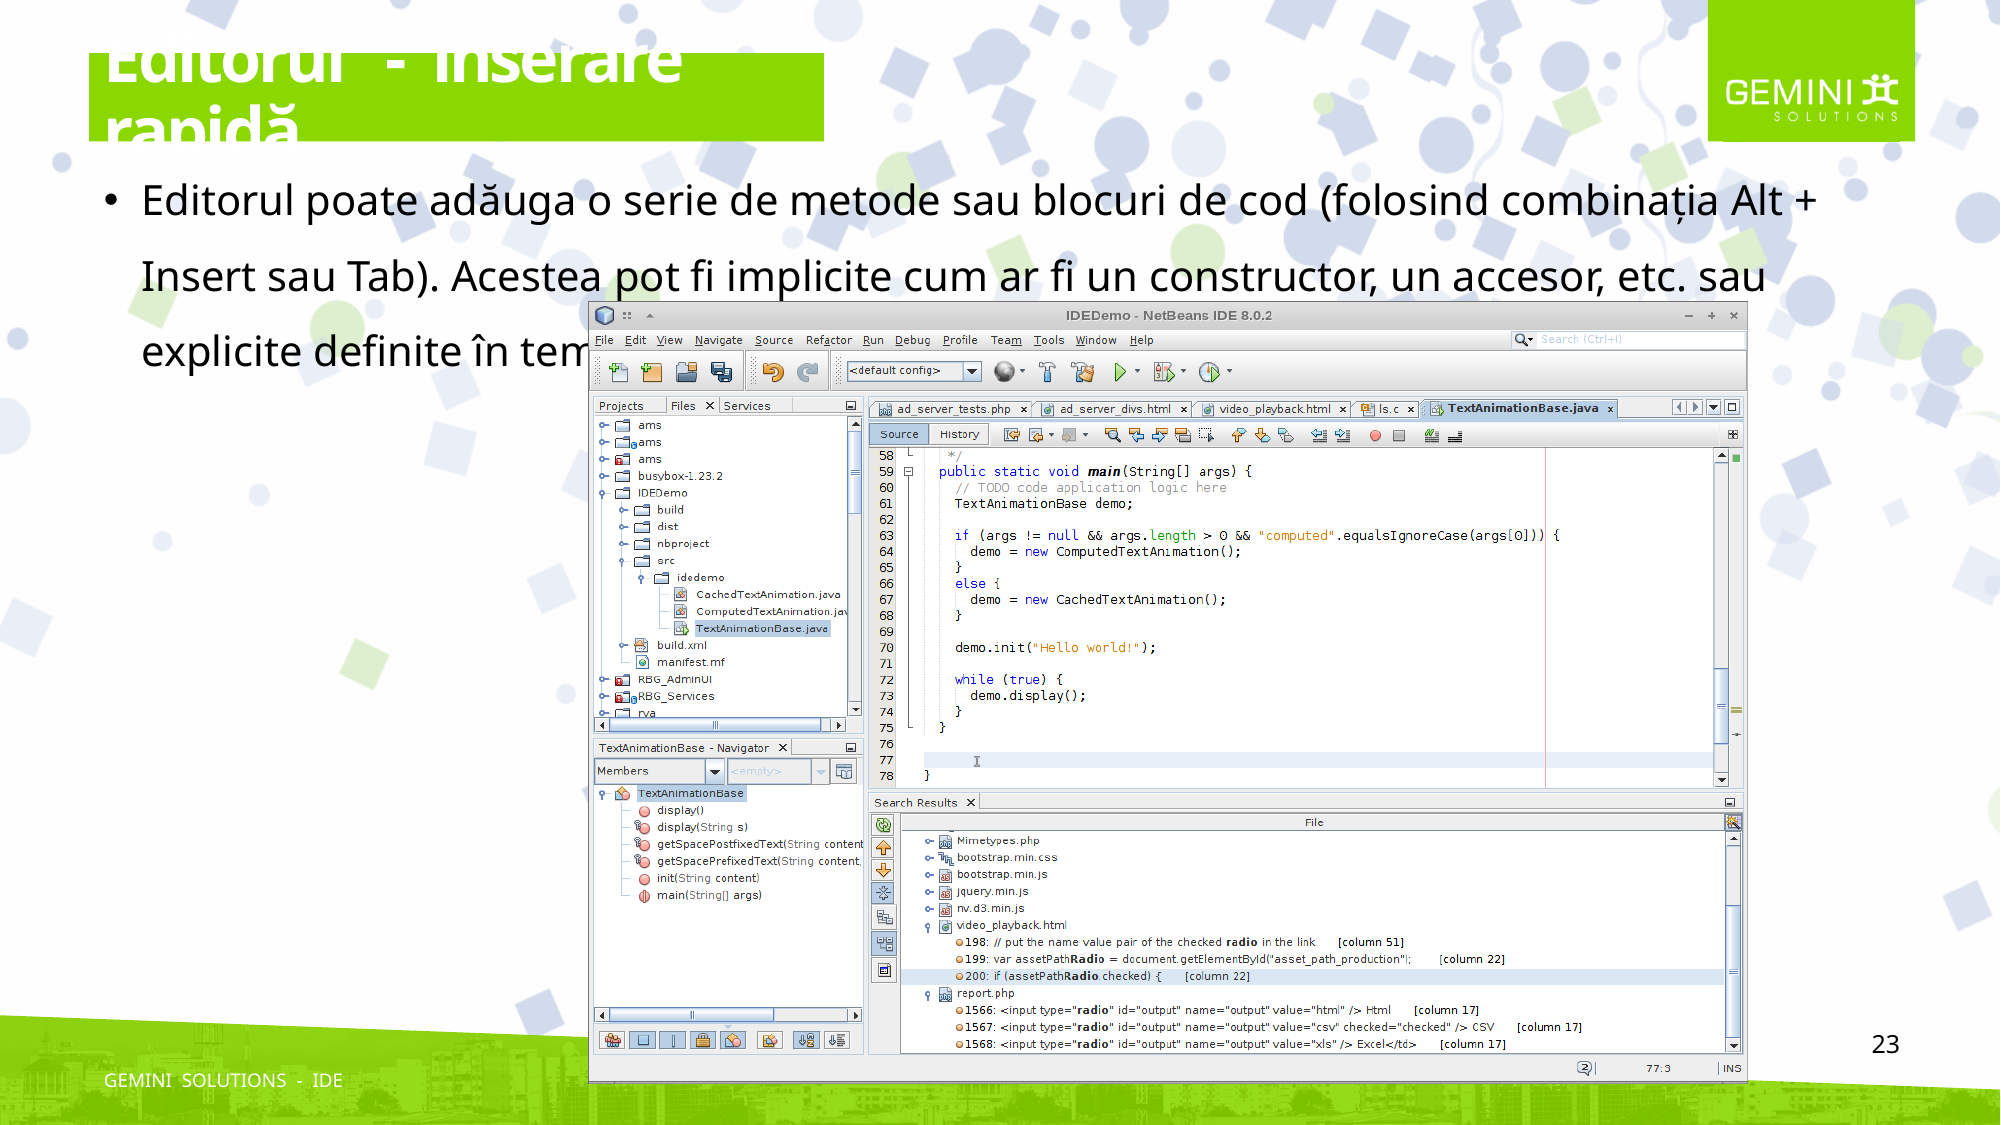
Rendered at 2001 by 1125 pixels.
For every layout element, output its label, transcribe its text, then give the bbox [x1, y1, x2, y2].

list Editorul poate adăuga o serie de metode sau blocuri de cod (folosind combinația Alt + Insert sau Tab). Acestea pot fi implicite cum ar fi un constructor, un accesor, etc. sau explicite definite în template-uri: [89, 141, 1916, 891]
title Editorul - inserare rapidă [89, 53, 824, 141]
picture [1723, 53, 1900, 141]
footer GEMINI SOLUTIONS - IDE [89, 1050, 989, 1111]
slide_number 23 [1789, 1015, 1916, 1076]
picture [588, 301, 1748, 1084]
